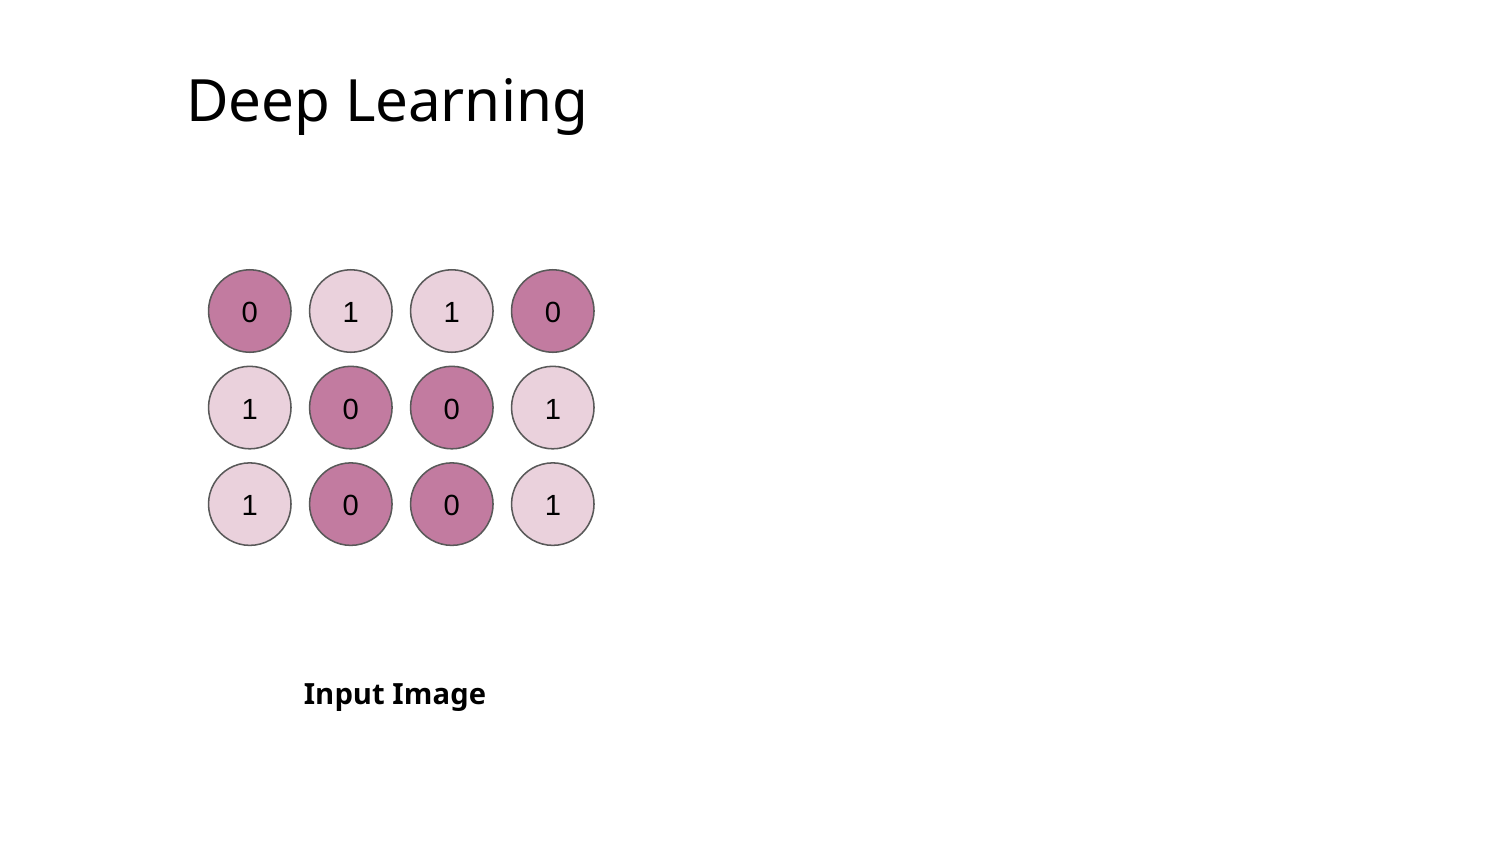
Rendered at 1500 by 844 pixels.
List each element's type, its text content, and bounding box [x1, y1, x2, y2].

text_box 1 [511, 462, 595, 546]
text_box 0 [309, 462, 393, 546]
text_box 0 [309, 366, 393, 449]
text_box 0 [410, 366, 494, 449]
text_box 0 [511, 269, 595, 353]
text_box 0 [410, 462, 494, 546]
text_box 0 [208, 269, 292, 353]
text_box 1 [511, 366, 595, 449]
text_box 1 [410, 269, 494, 353]
text_box 1 [208, 366, 292, 449]
title Deep Learning [171, 48, 1449, 143]
text_box 1 [208, 462, 292, 546]
text_box 1 [309, 269, 393, 353]
text_box Input Image [288, 660, 530, 743]
